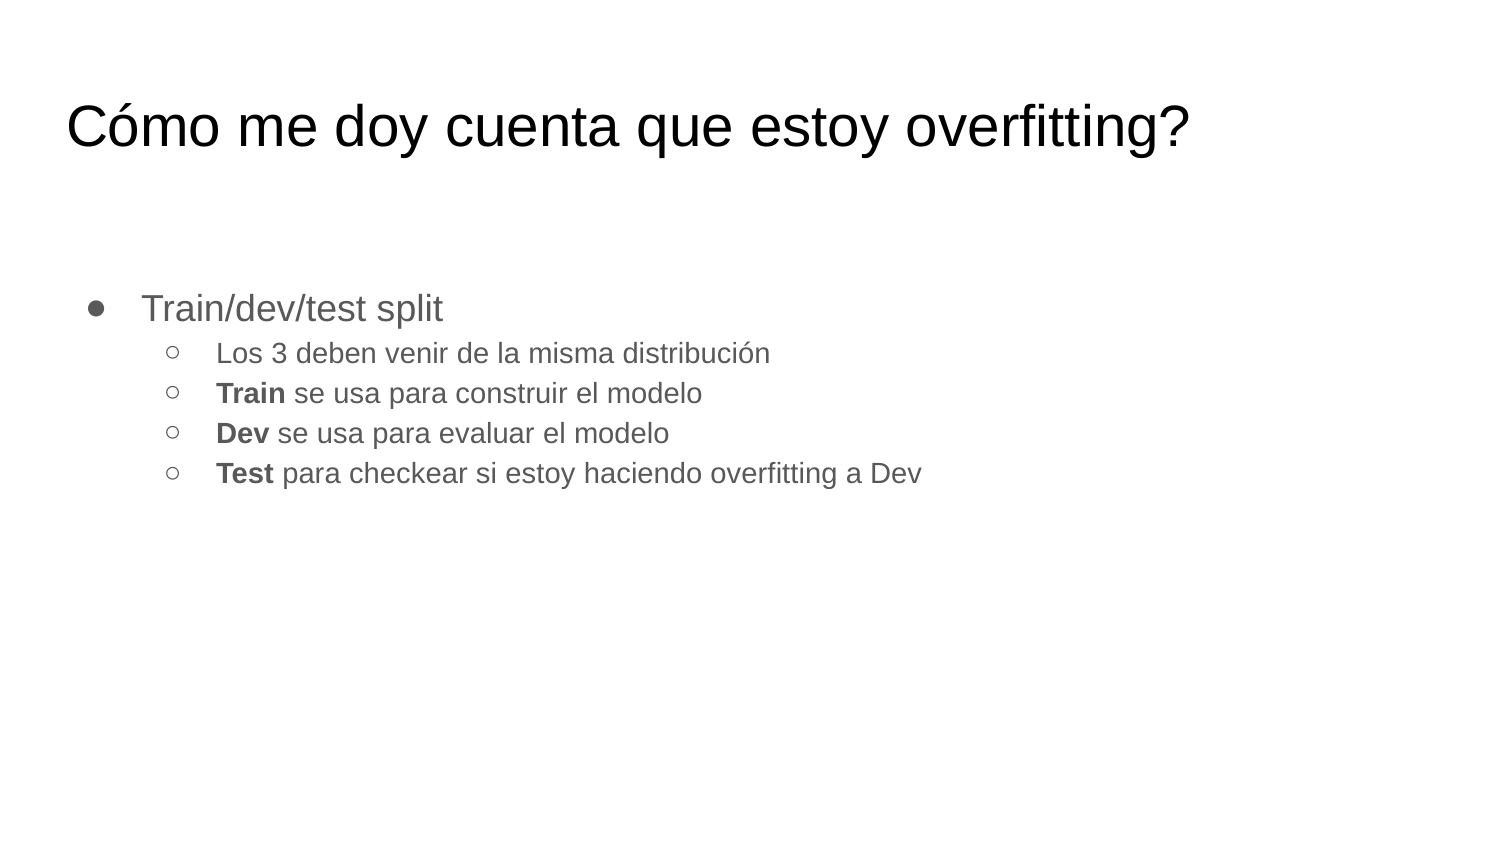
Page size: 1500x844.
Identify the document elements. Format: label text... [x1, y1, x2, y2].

title Cómo me doy cuenta que estoy overfitting? [51, 72, 1449, 167]
list Train/dev/test split Los 3 deben venir de la misma distribución Train se usa para construir el modelo Dev se usa para evaluar el modelo Test para checkear si estoy haciendo overfitting a Dev Si el modelo hizo overfitting Quiere decir que ajustó al ruido Eso quiere decir que va a funcionar mucho peor en dev/test que en train [51, 189, 1449, 750]
